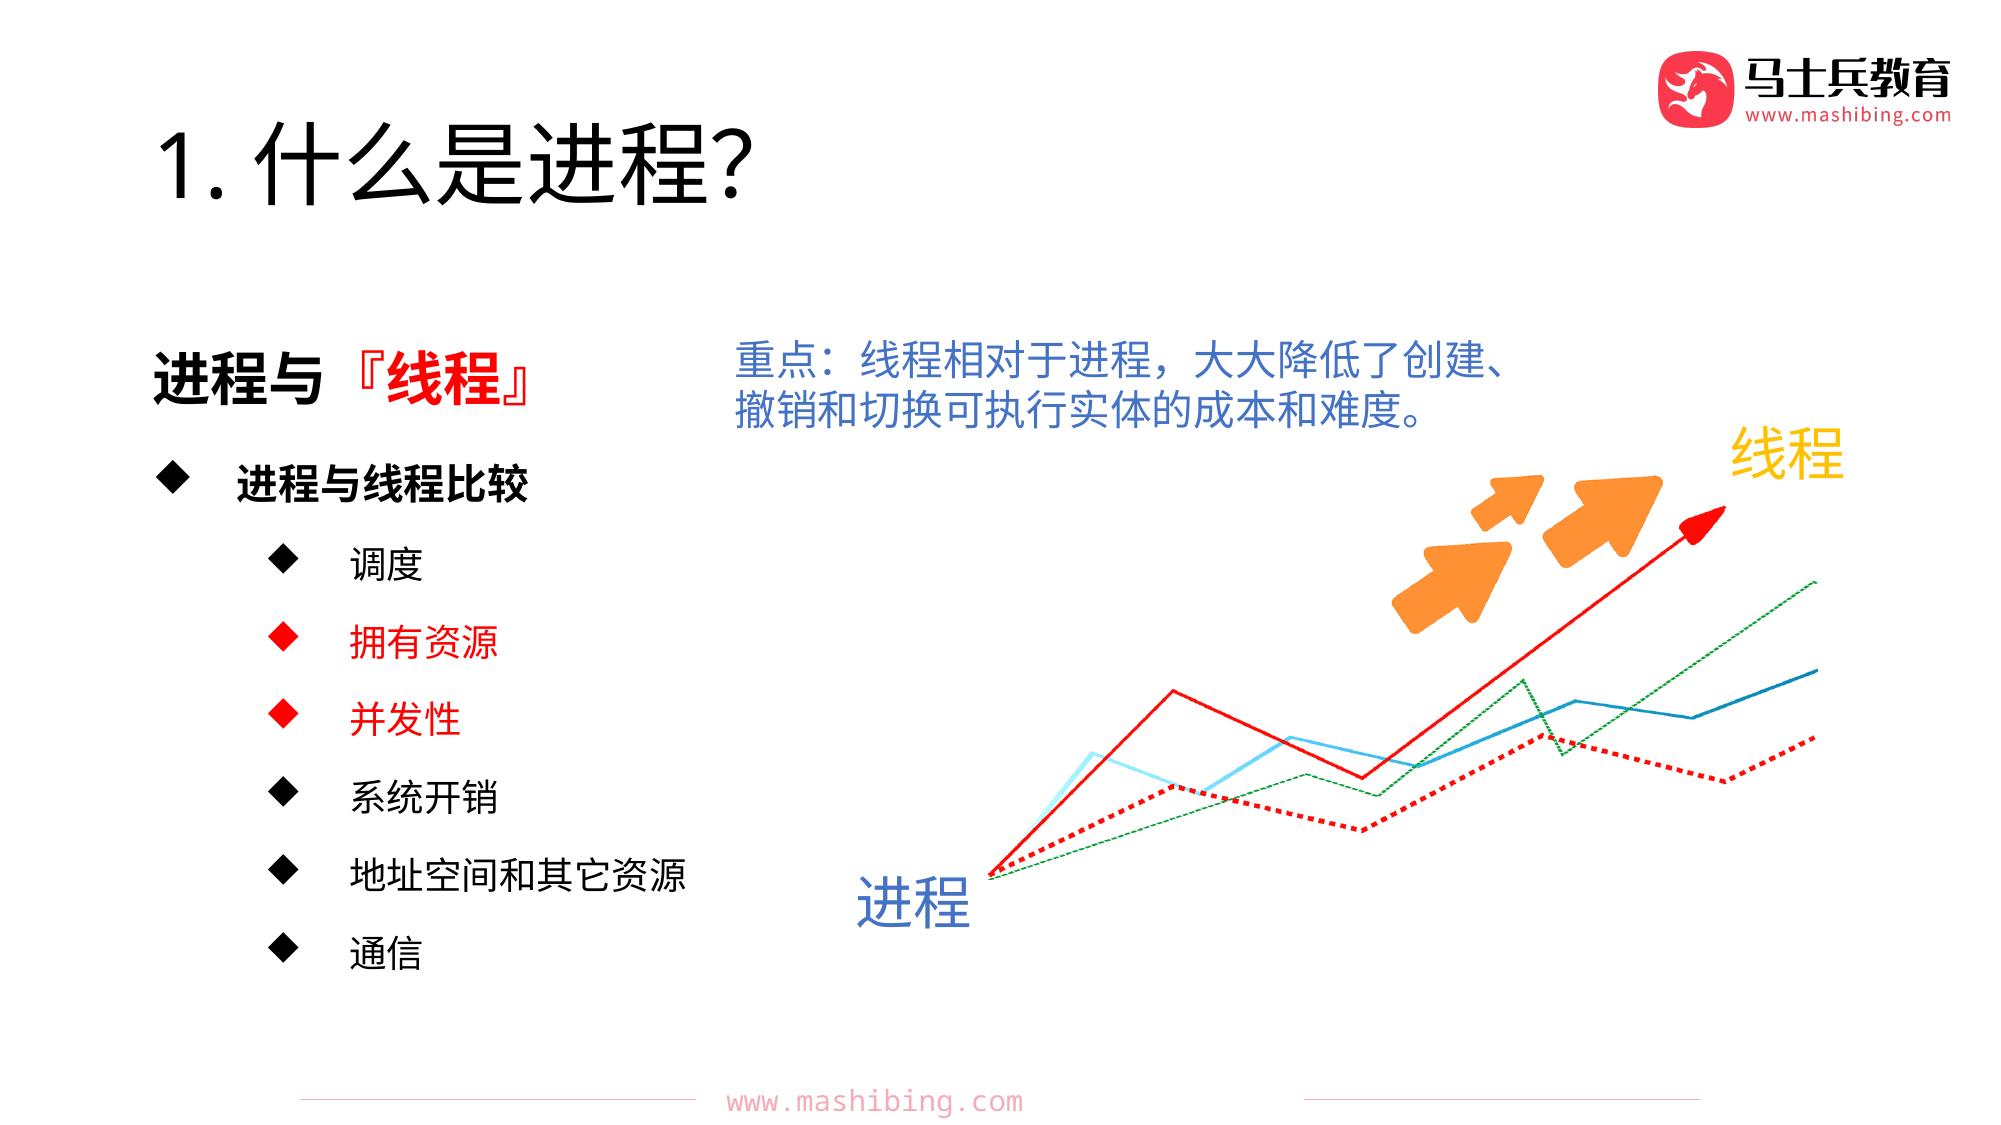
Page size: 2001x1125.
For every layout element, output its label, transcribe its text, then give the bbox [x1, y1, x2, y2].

picture [1658, 51, 1950, 128]
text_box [840, 409, 1863, 945]
list 进程与『线程』 进程与线程比较 调度 拥有资源 并发性 系统开销 地址空间和其它资源 通信 [137, 299, 1863, 1066]
text_box 重点：线程相对于进程，大大降低了创建、撤销和切换可执行实体的成本和难度。 [719, 326, 1538, 442]
title 1.什么是进程？ [137, 59, 1863, 278]
